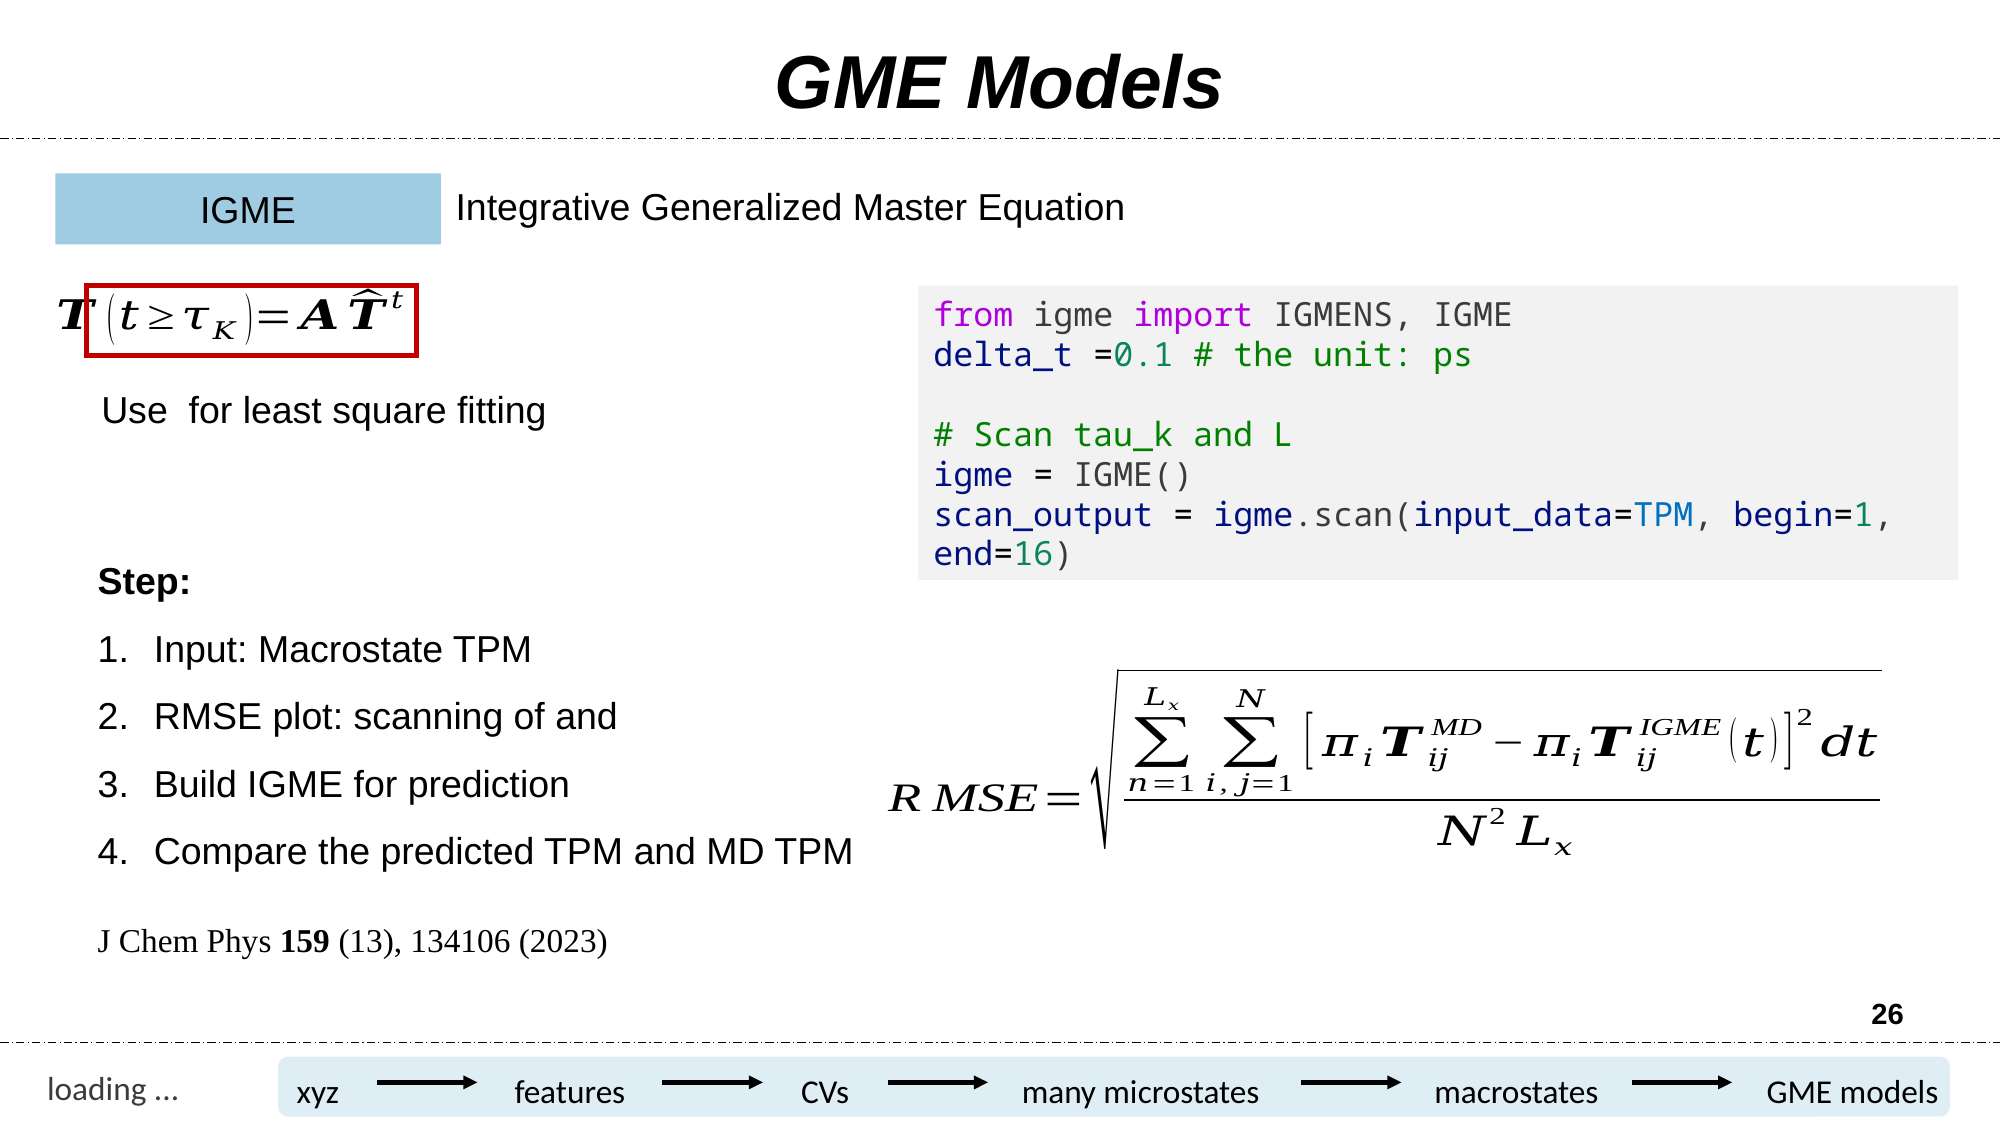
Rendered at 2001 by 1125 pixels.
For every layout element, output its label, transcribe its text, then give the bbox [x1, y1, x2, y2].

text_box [32, 1042, 1968, 1117]
slide_number 26 [1468, 982, 1919, 1042]
text_box IGME [54, 172, 442, 245]
text_box Integrative Generalized Master Equation [440, 175, 1168, 236]
text_box from igme import IGMENS, IGME delta_t =0.1 # the unit: ps # Scan tau_k and L igme = IGME() scan_output = igme.scan(input_data=TPM, begin=1, end=16) [918, 285, 1959, 580]
text_box J Chem Phys 159 (13), 134106 (2023) [82, 911, 625, 967]
text_box [85, 285, 417, 357]
text_box GME Models [760, 0, 1240, 131]
